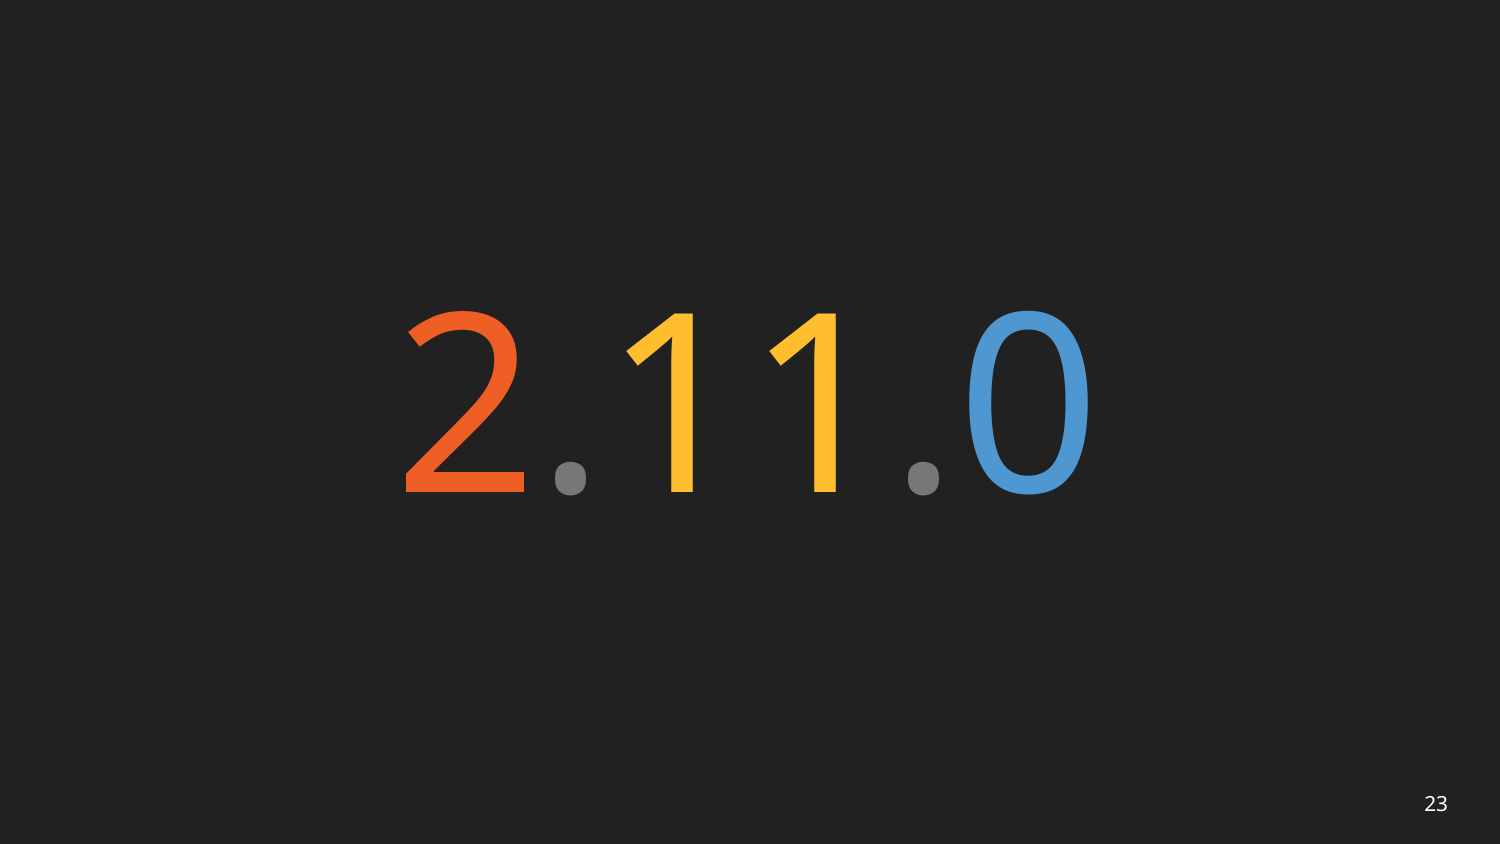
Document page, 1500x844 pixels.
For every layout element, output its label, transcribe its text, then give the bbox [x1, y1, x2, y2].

title 2.11.0 [39, 37, 1455, 777]
slide_number 23 [1125, 782, 1463, 827]
